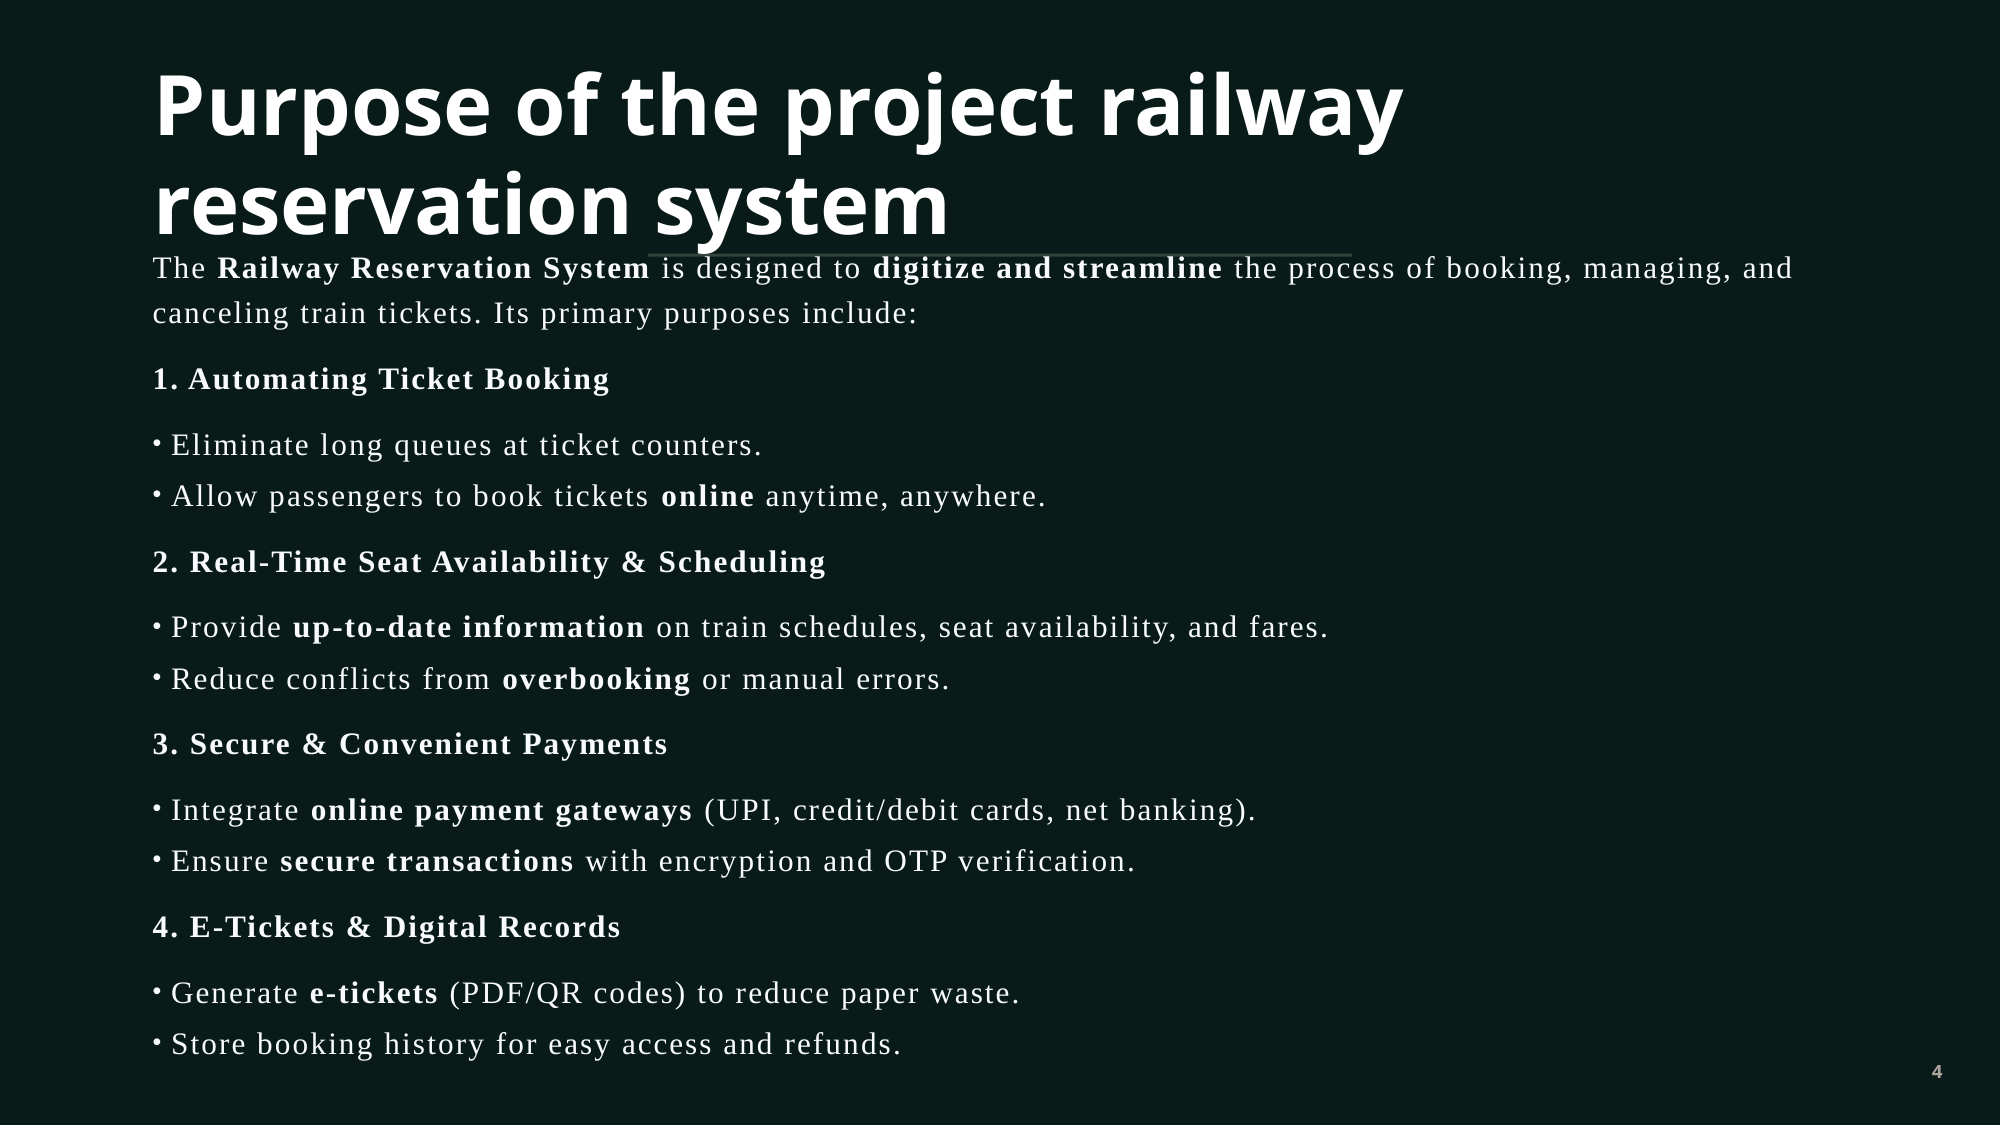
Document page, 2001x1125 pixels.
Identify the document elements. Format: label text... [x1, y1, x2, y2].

list The Railway Reservation System is designed to digitize and streamline the process of booking, managing, and canceling train tickets. Its primary purposes include: 1. Automating Ticket Booking Eliminate long queues at ticket counters. Allow passengers to book tickets online anytime, anywhere. 2. Real-Time Seat Availability & Scheduling Provide up-to-date information on train schedules, seat availability, and fares. Reduce conflicts from overbooking or manual errors. 3. Secure & Convenient Payments Integrate online payment gateways (UPI, credit/debit cards, net banking). Ensure secure transactions with encryption and OTP verification. 4. E-Tickets & Digital Records Generate e-tickets (PDF/QR codes) to reduce paper waste. Store booking history for easy access and refunds. [137, 232, 1826, 1063]
slide_number 4 [1725, 1042, 1958, 1103]
title Purpose of the project railway reservation system [138, 90, 1864, 213]
